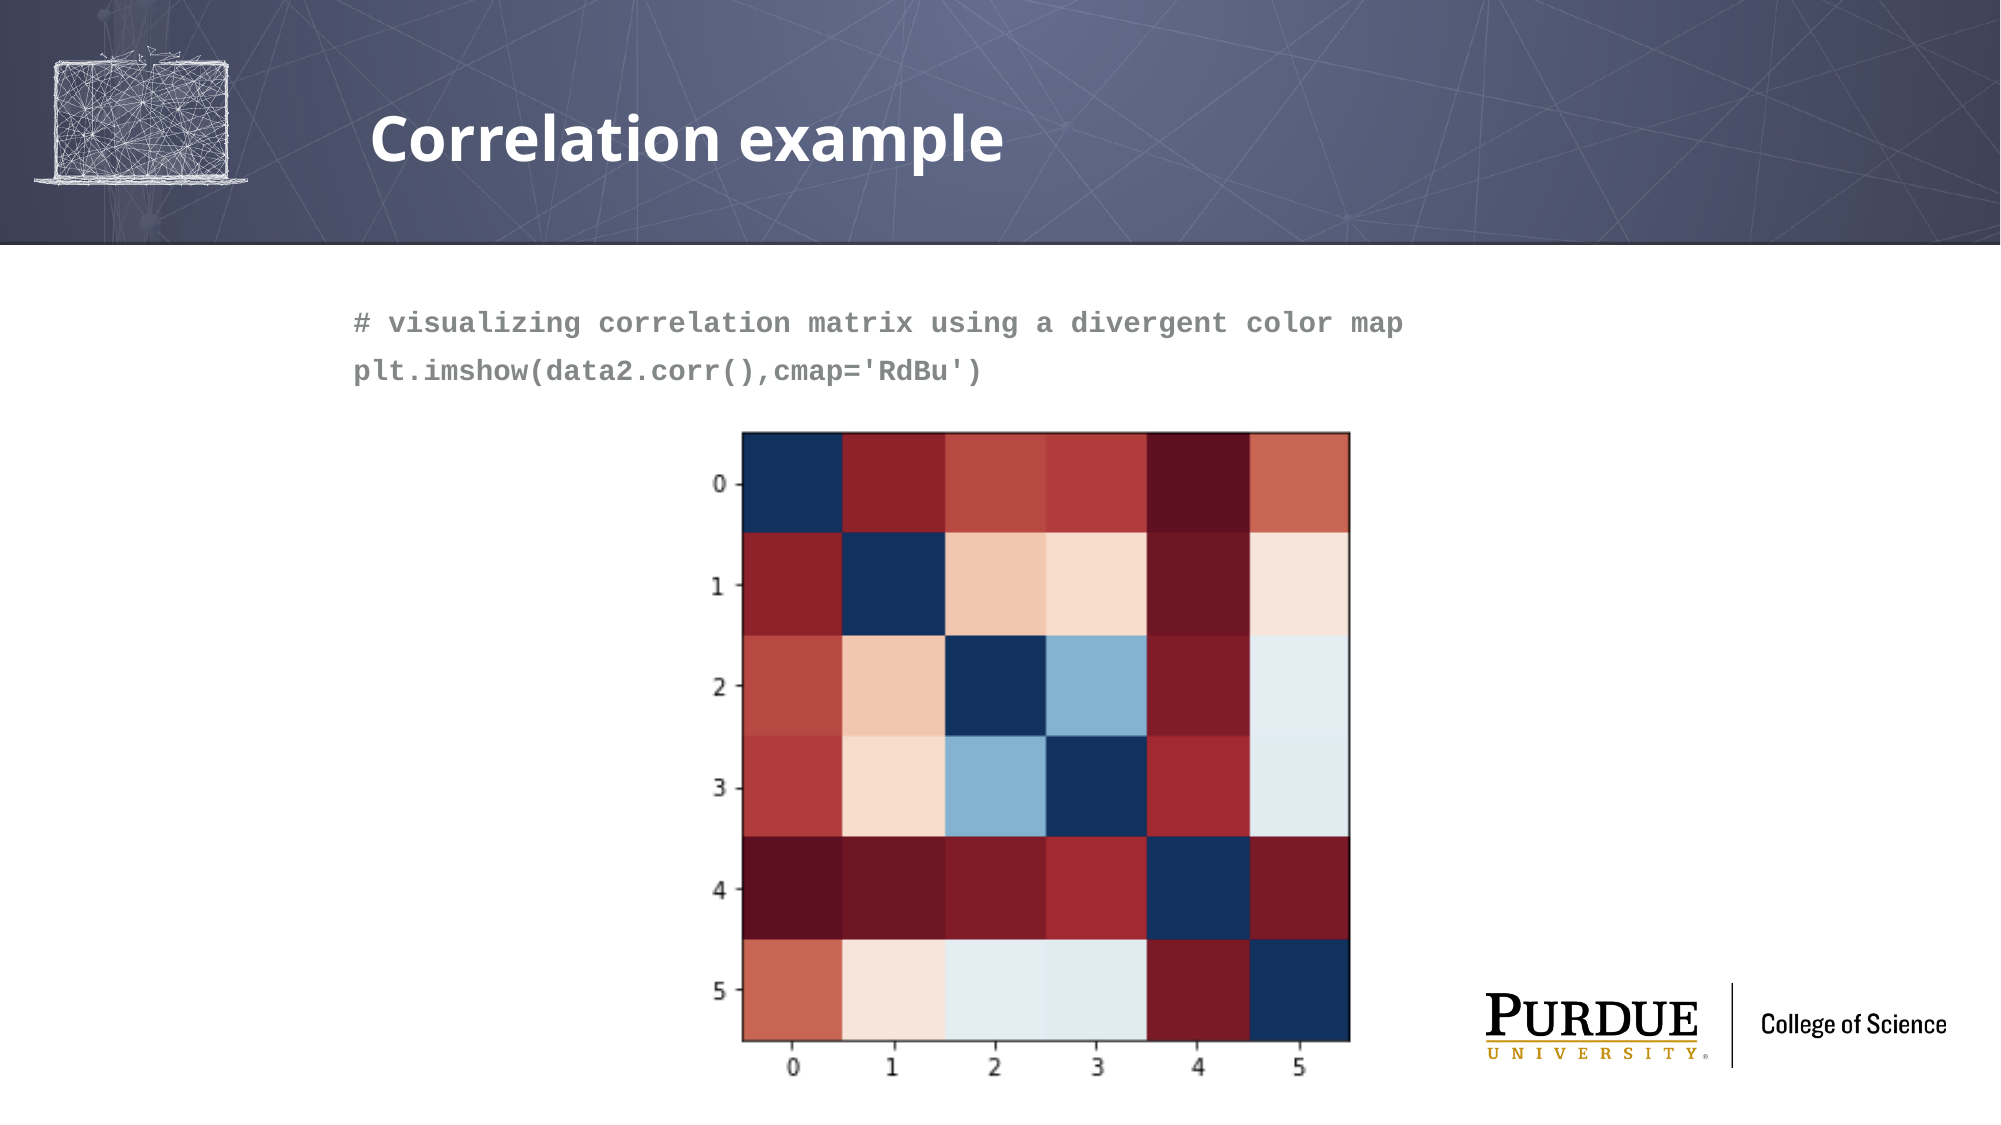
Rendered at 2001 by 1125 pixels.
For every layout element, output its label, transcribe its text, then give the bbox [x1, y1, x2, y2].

title Correlation example [368, 98, 1704, 187]
picture [695, 413, 1377, 1098]
list # visualizing correlation matrix using a divergent color map plt.imshow(data2.corr(),cmap='RdBu') [348, 298, 1495, 1068]
picture [0, 0, 2001, 245]
picture [1495, 983, 1946, 1068]
